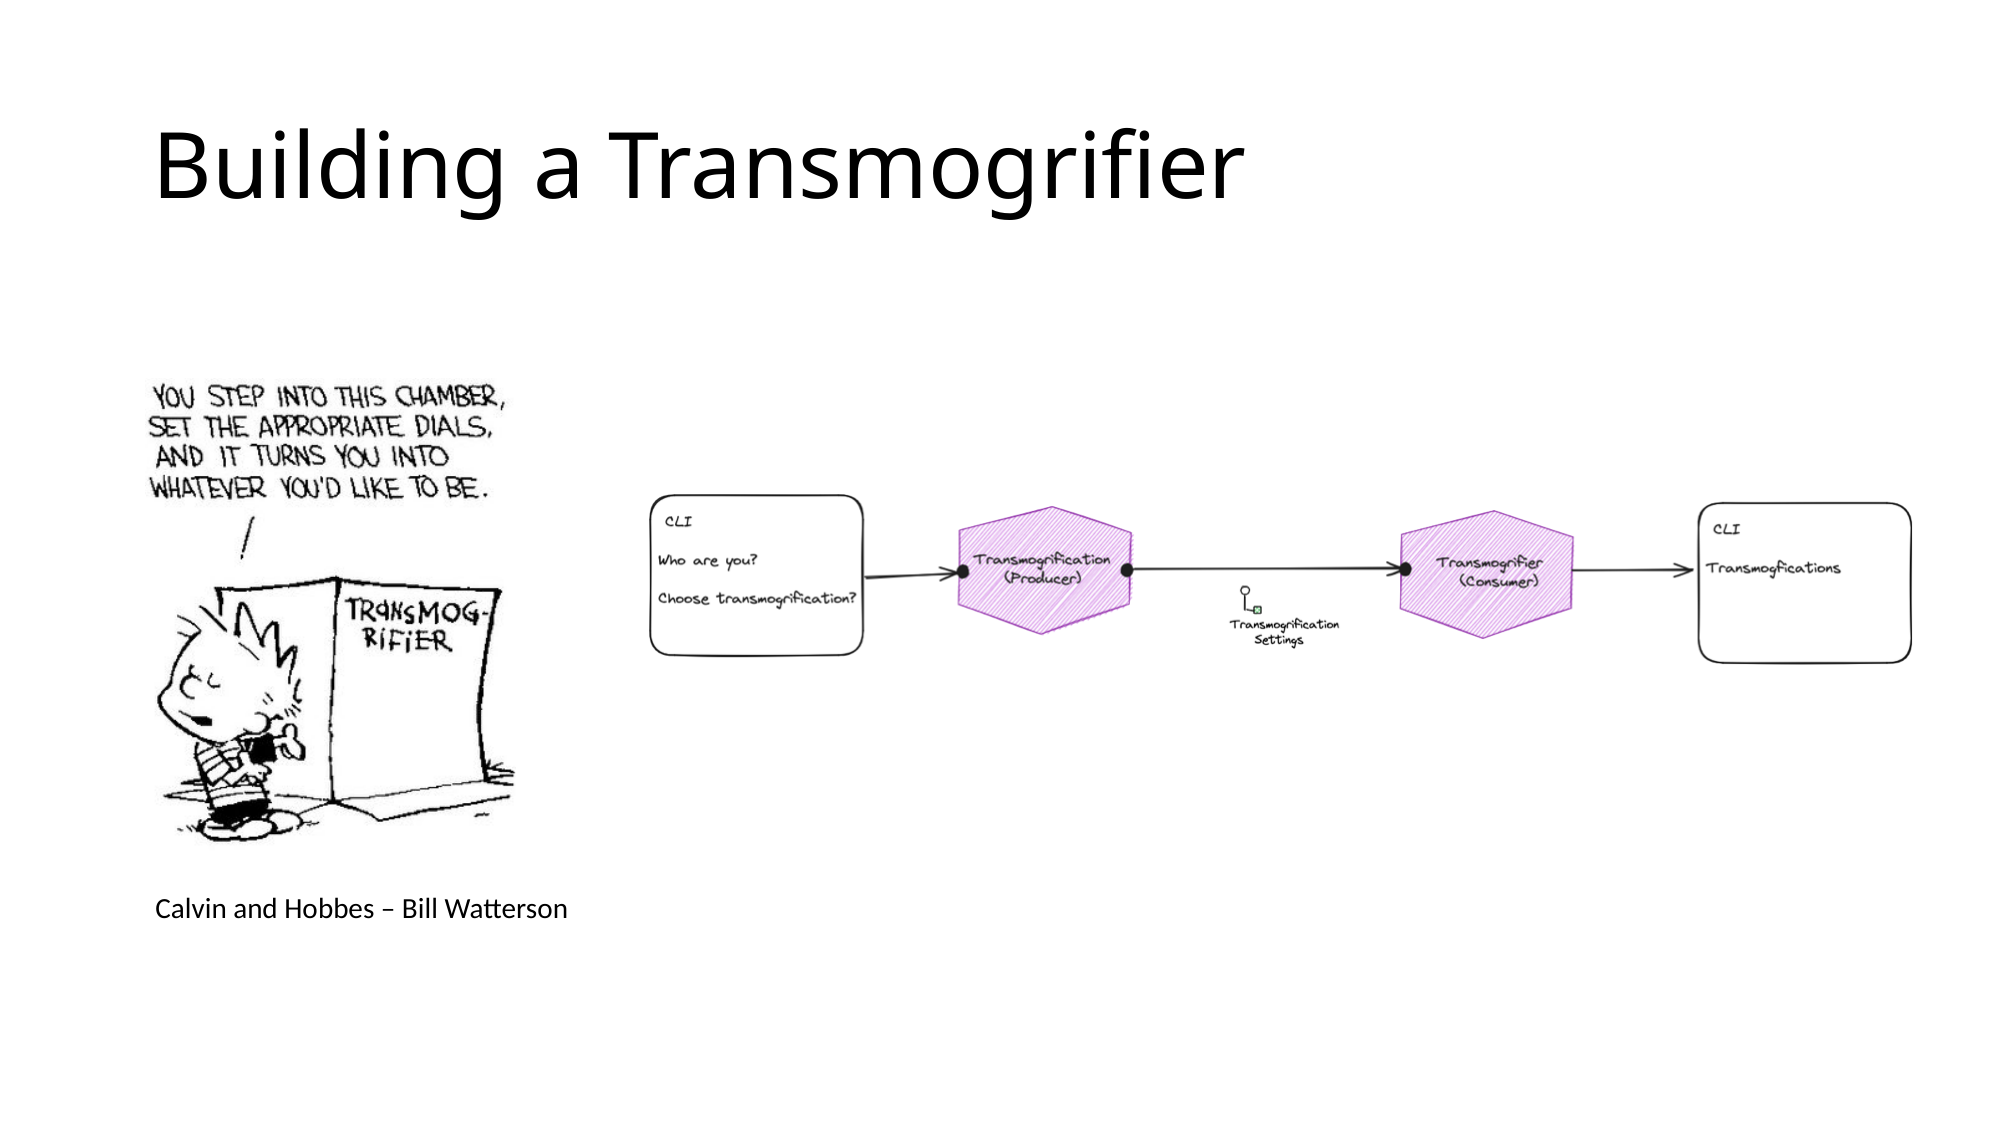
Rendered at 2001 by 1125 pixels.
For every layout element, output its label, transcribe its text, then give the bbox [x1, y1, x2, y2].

title Building a Transmogrifier [137, 59, 1863, 278]
picture [643, 488, 1919, 671]
picture [145, 378, 516, 853]
text_box Calvin and Hobbes – Bill Watterson [140, 881, 584, 932]
